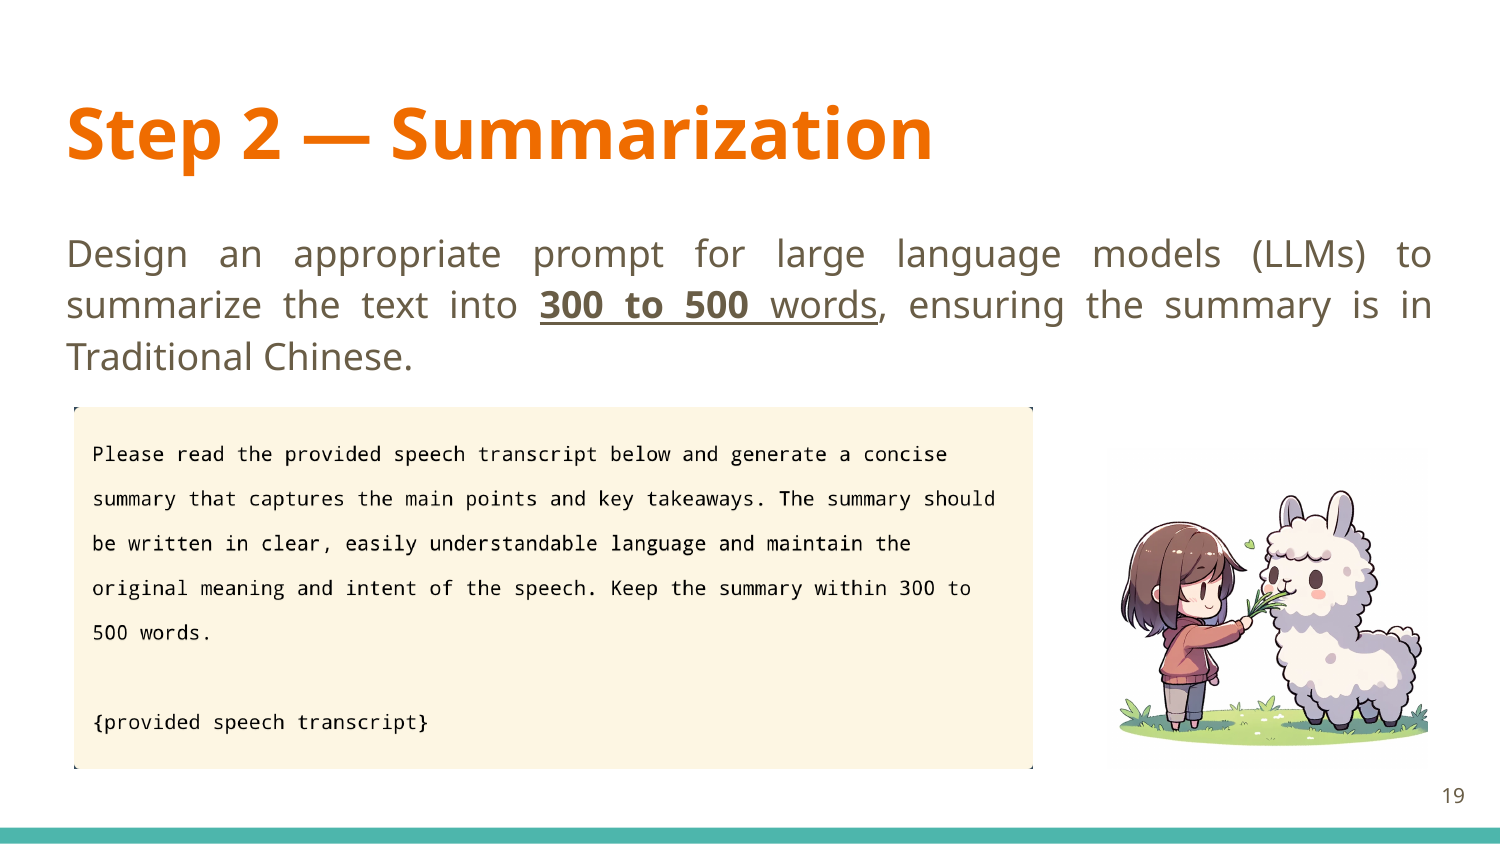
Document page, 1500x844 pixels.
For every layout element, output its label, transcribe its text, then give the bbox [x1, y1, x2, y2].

title Step 2 — Summarization [51, 72, 1449, 189]
picture [74, 406, 1033, 769]
slide_number ‹#› [1389, 764, 1480, 830]
picture [1107, 448, 1428, 769]
list Design an appropriate prompt for large language models (LLMs) to summarize the text into 300 to 500 words, ensuring the summary is in Traditional Chinese. [51, 207, 1449, 750]
